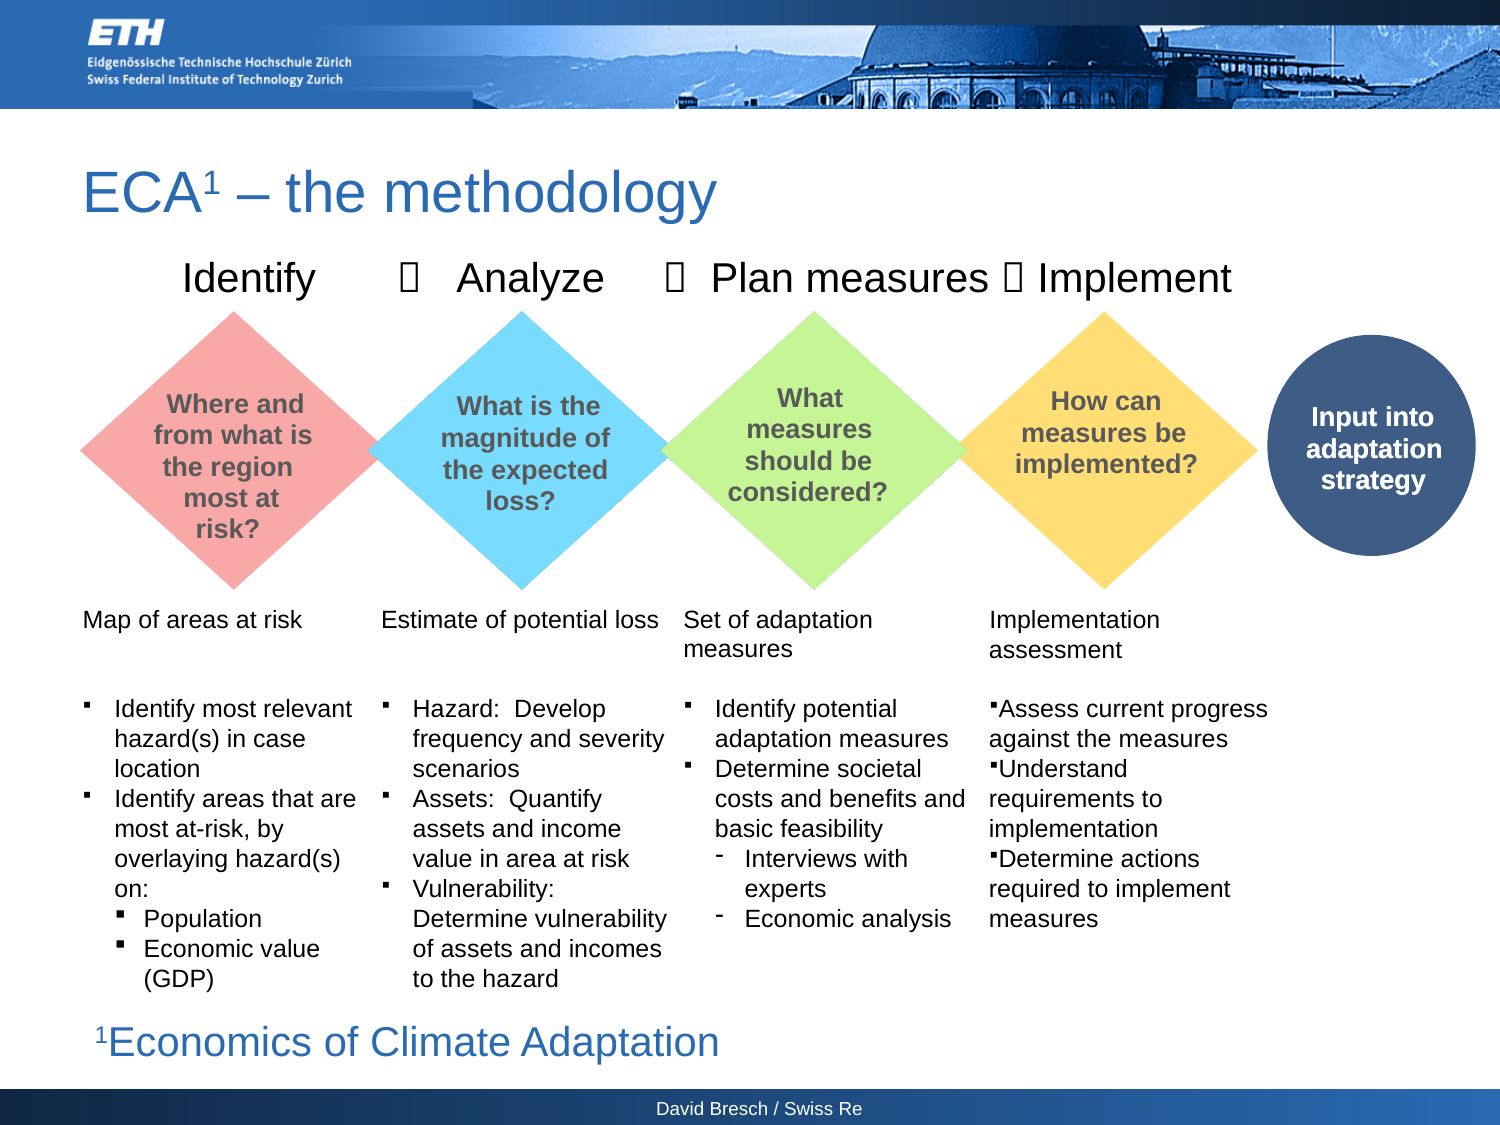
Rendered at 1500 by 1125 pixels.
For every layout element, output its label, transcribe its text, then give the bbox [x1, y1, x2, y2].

text_box Map of areas at risk Identify most relevant hazard(s) in case location Identify areas that are most at-risk, by overlaying hazard(s) on: Population Economic value (GDP) [82, 603, 367, 993]
text_box [1267, 334, 1476, 556]
text_box How can [1050, 383, 1170, 415]
text_box measures be [1021, 415, 1194, 448]
text_box strategy [1320, 462, 1426, 496]
picture [0, 0, 1500, 109]
text_box Estimate of potential loss Hazard: Develop frequency and severity scenarios Assets: Quantify assets and income value in area at risk Vulnerability: Determine vulnerability of assets and incomes to the hazard [380, 603, 677, 993]
text_box Identify  Analyze  Plan measures  Implement [98, 243, 1248, 309]
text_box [367, 311, 657, 590]
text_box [660, 311, 969, 590]
text_box Set of adaptation measures Identify potential adaptation measures Determine societal costs and benefits and basic feasibility Interviews with experts Economic analysis [683, 603, 969, 963]
text_box Input into [1311, 399, 1442, 431]
text_box [969, 309, 1466, 594]
text_box 1Economics of Climate Adaptation [79, 1007, 736, 1073]
text_box adaptation [1305, 431, 1450, 464]
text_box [79, 311, 364, 590]
text_box Implementation assessment Assess current progress against the measures Understand requirements to implementation Determine actions required to implement measures [989, 603, 1270, 933]
text_box ECA1 – the methodology [67, 137, 1500, 241]
